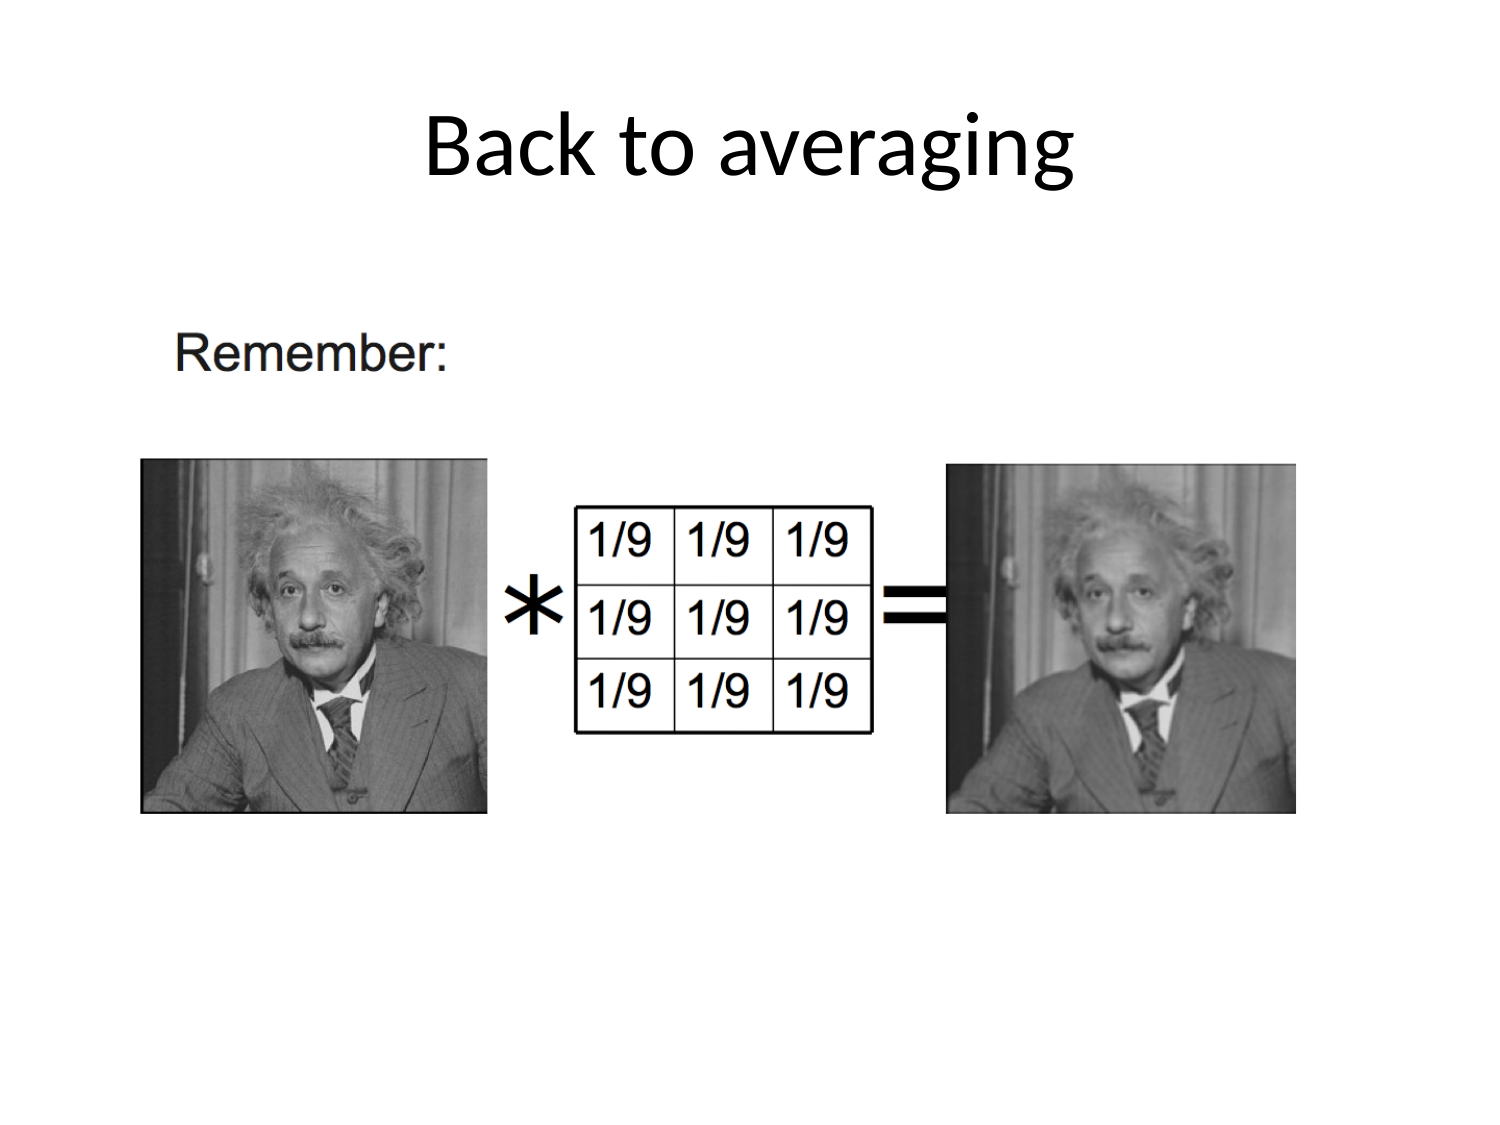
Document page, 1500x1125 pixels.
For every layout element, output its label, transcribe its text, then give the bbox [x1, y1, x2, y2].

title Back to averaging [75, 45, 1425, 233]
picture [131, 272, 1369, 941]
